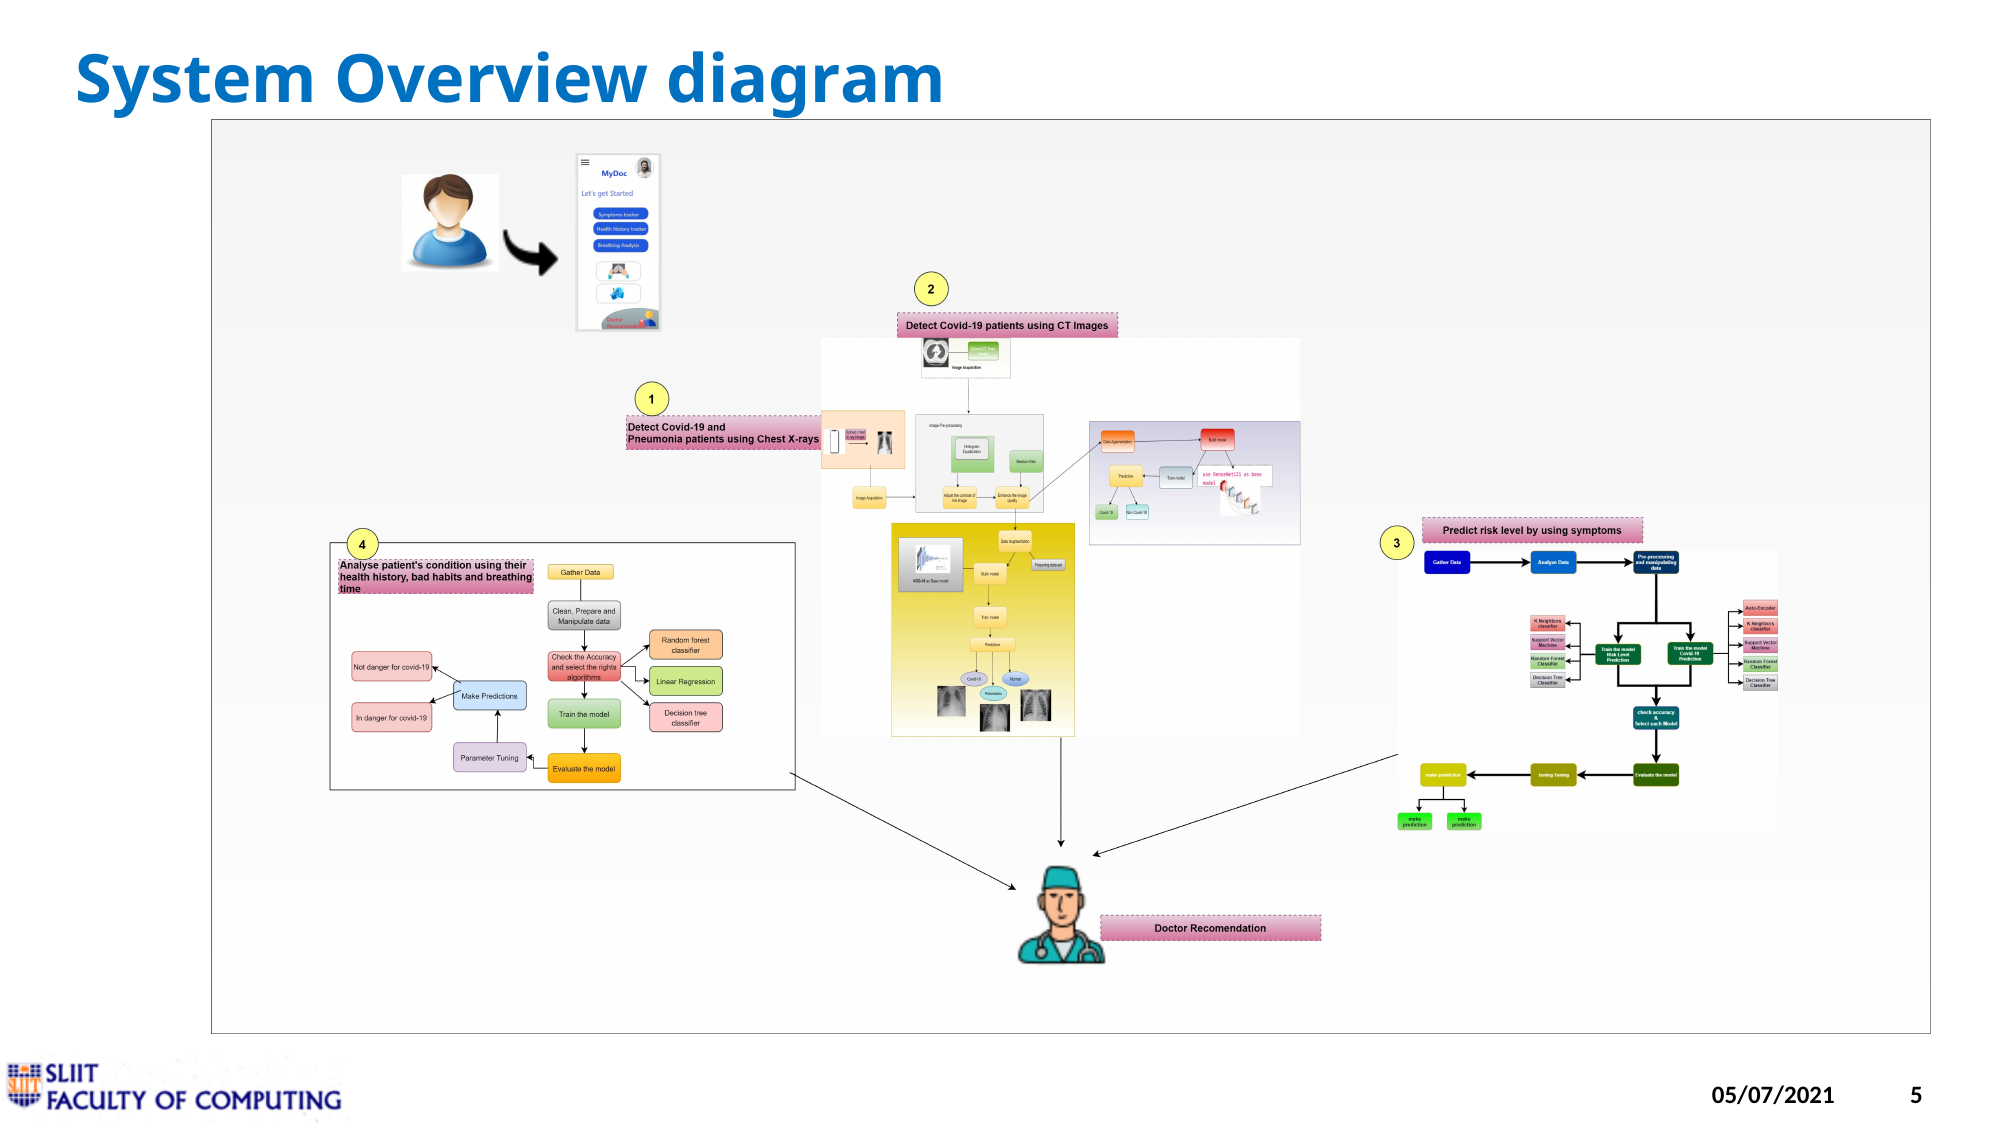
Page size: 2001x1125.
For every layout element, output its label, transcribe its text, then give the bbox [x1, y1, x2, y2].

picture [0, 1050, 449, 1125]
text_box System Overview diagram [60, 23, 1291, 140]
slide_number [1487, 1063, 1938, 1124]
picture [211, 119, 1931, 1034]
